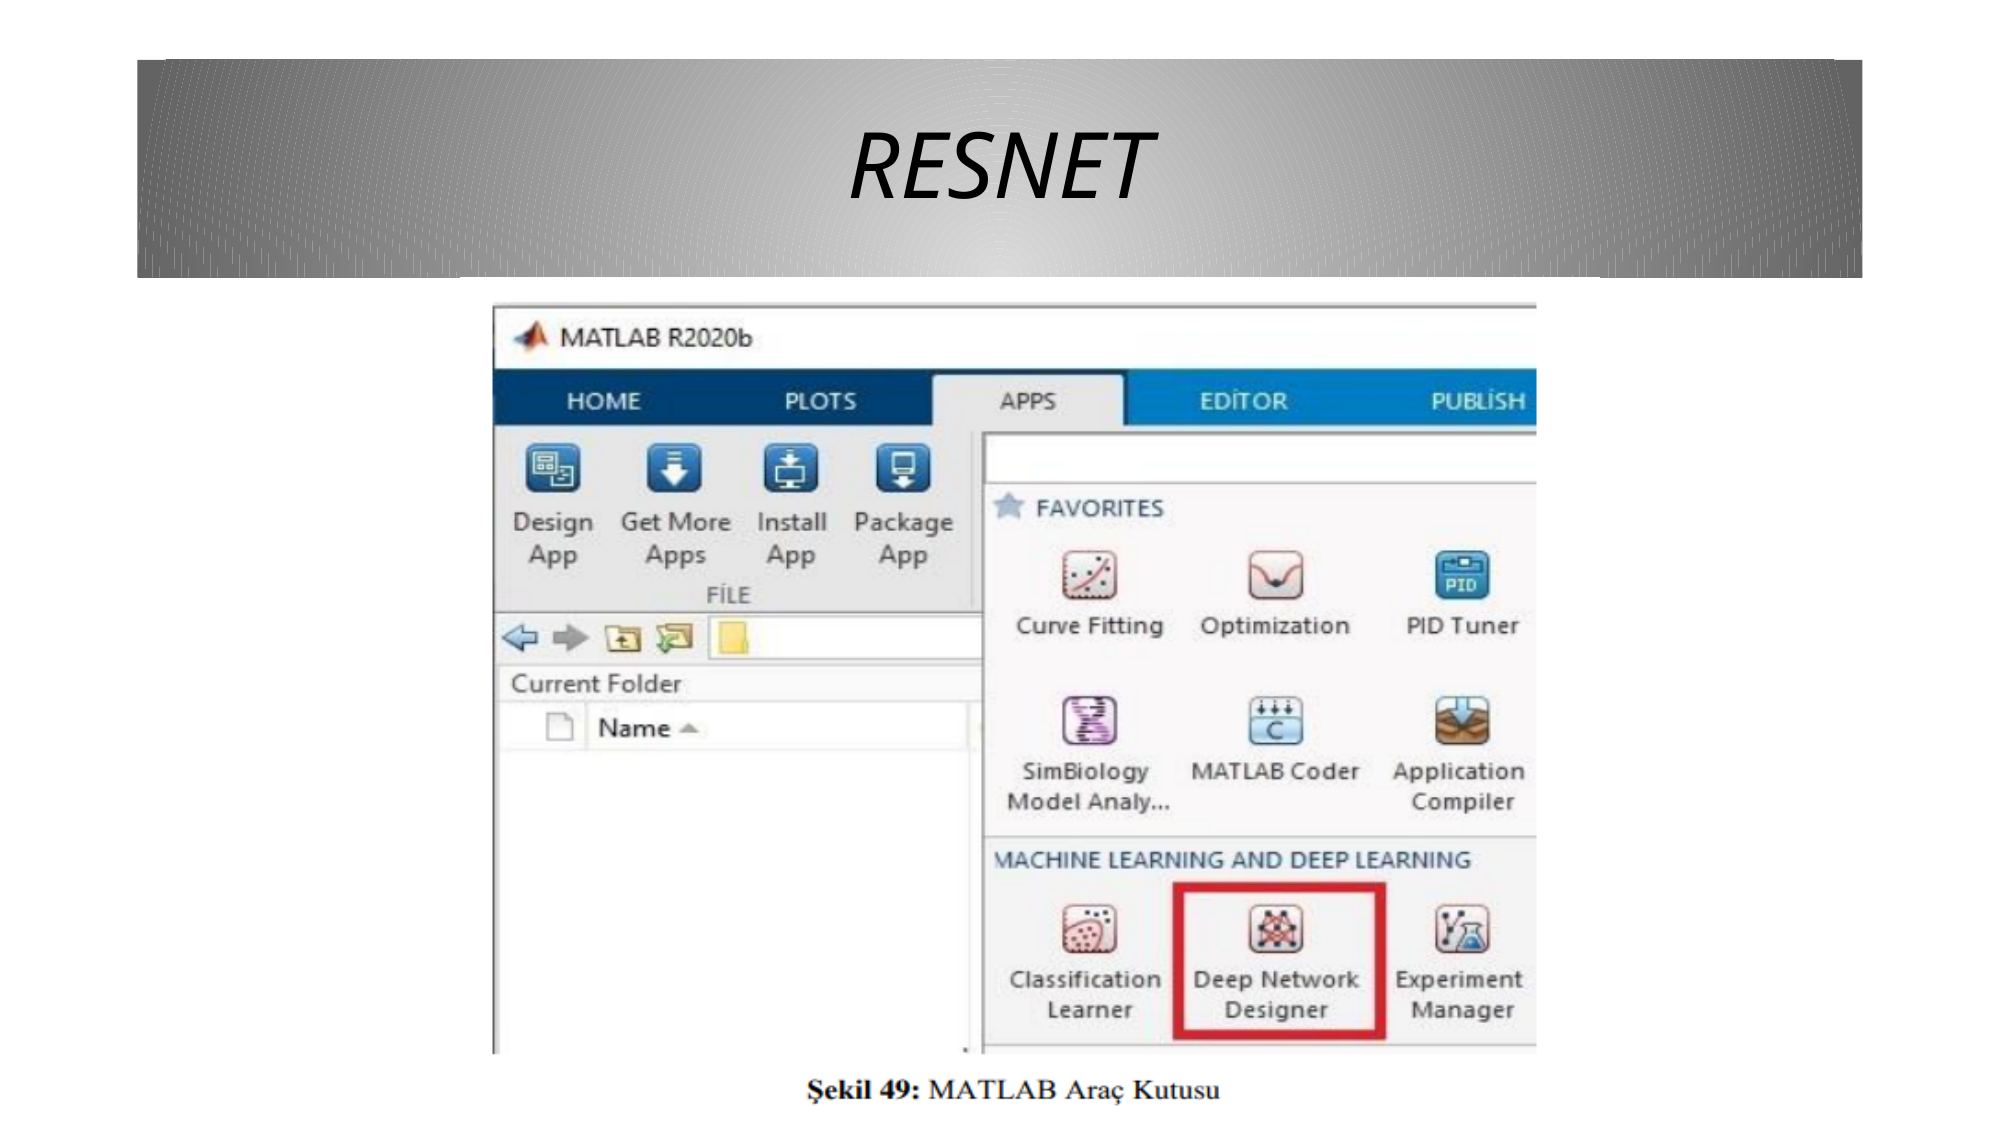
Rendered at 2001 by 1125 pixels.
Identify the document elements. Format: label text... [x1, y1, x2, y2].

title RESNET [137, 59, 1863, 278]
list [459, 277, 1600, 1125]
